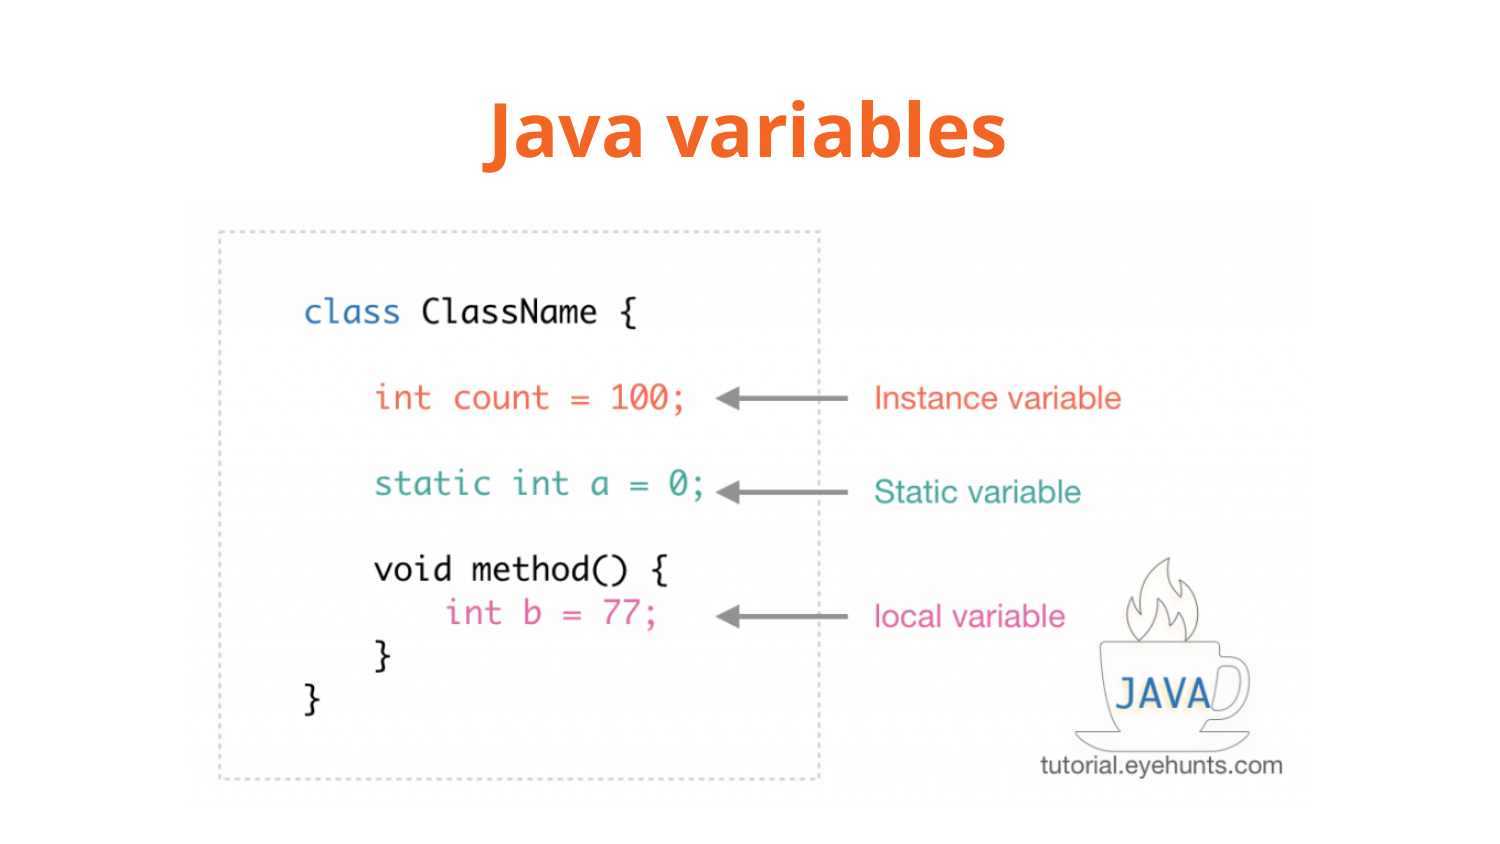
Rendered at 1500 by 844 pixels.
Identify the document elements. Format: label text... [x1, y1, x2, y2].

picture [185, 200, 1315, 814]
title Java variables [49, 67, 1448, 173]
